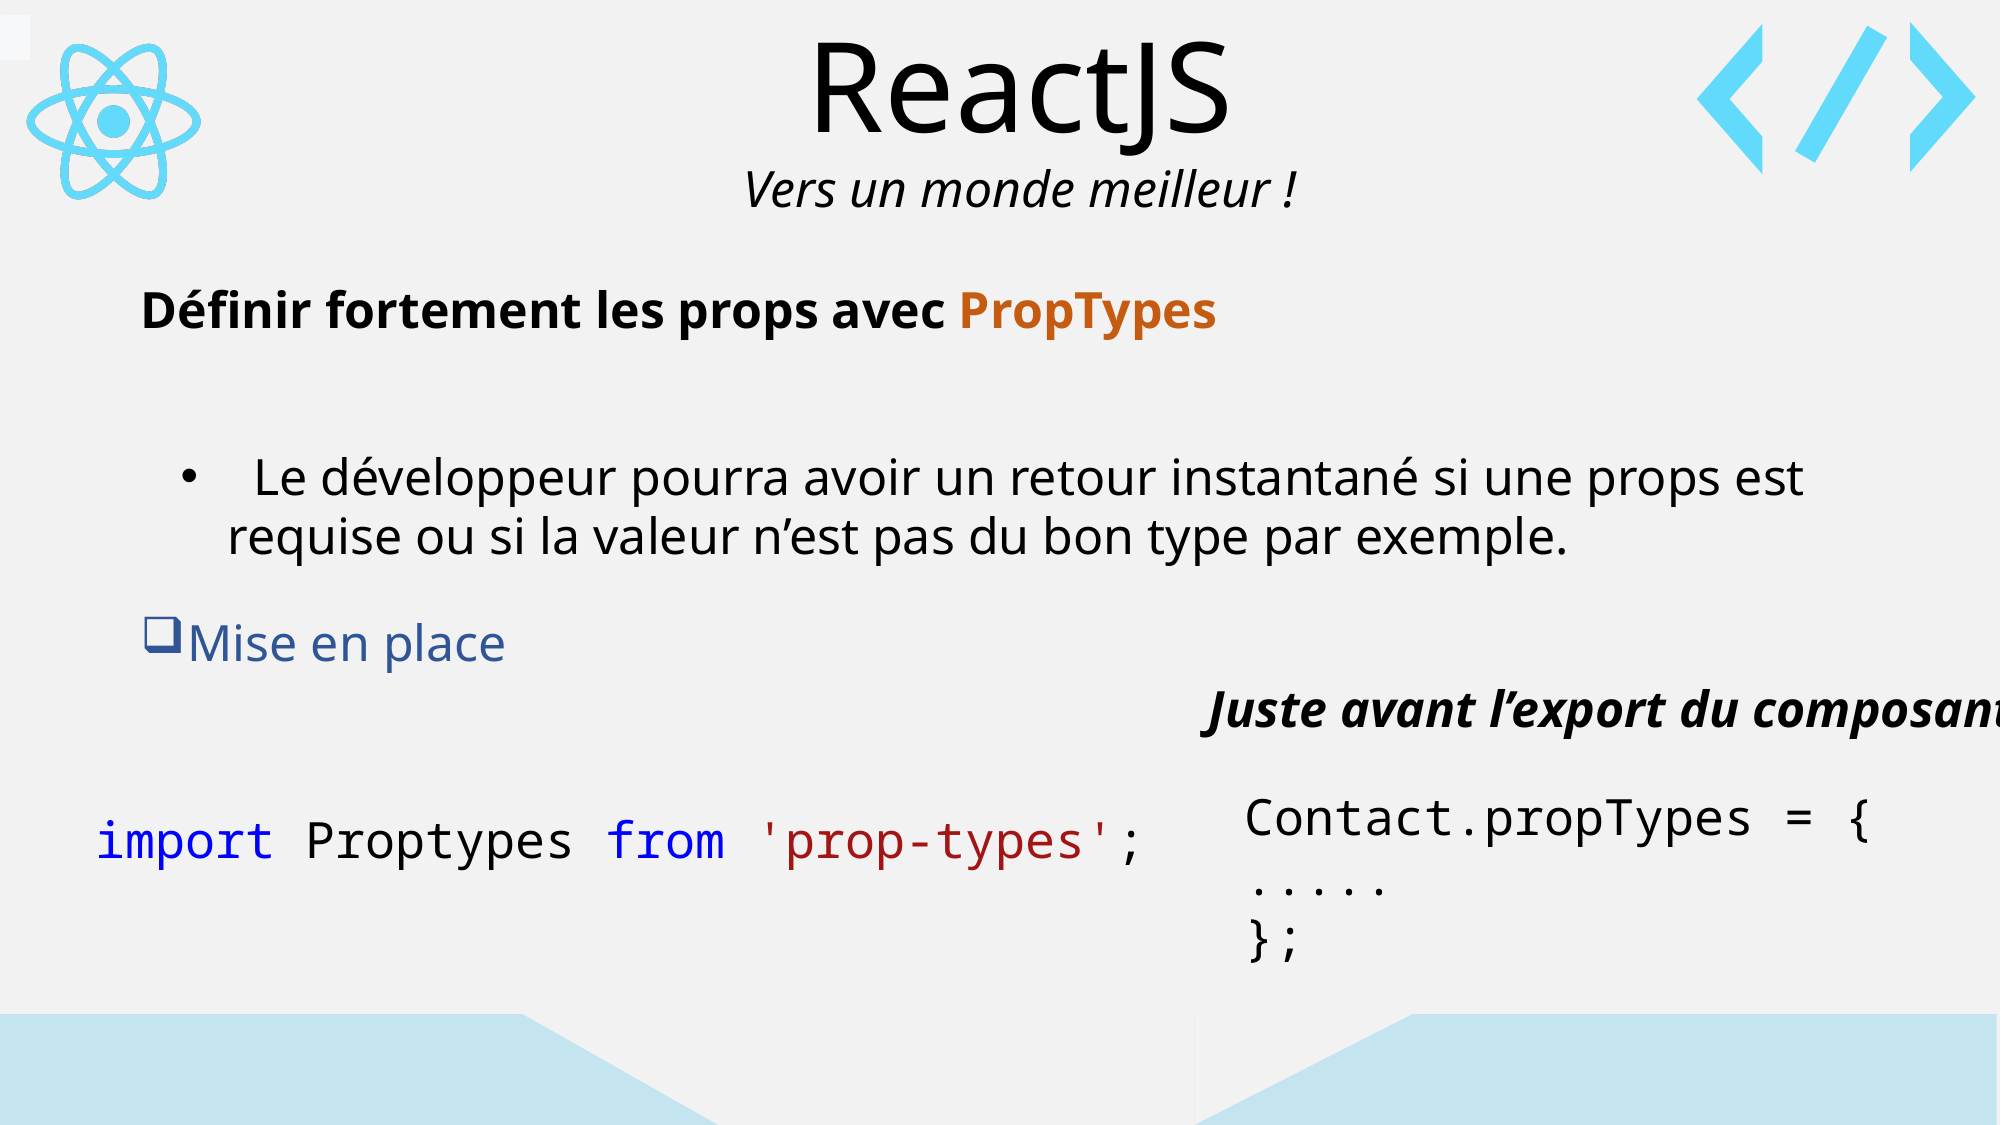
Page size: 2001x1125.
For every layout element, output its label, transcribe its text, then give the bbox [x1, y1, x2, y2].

text_box import Proptypes from 'prop-types'; [414, 801, 1161, 876]
text_box Le développeur pourra avoir un retour instantané si une props est requise ou si la valeur n’est pas du bon type par exemple. [165, 437, 1875, 573]
text_box Contact.propTypes = { ..... }; [1230, 778, 1539, 974]
text_box Définir fortement les props avec PropTypes [125, 270, 1239, 346]
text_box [1696, 0, 1976, 193]
text_box ReactJS Vers un monde meilleur ! [303, 0, 1737, 225]
text_box Mise en place [125, 604, 976, 680]
text_box Juste avant l’export du composant [1194, 670, 1539, 745]
picture [0, 16, 263, 228]
text_box Juste avant l’export du composant [1651, 670, 2000, 745]
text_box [302, 709, 414, 1125]
text_box import Proptypes from 'prop-types'; [80, 801, 302, 876]
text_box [1539, 668, 1651, 1125]
text_box Contact.propTypes = { ..... }; [1651, 778, 1961, 974]
